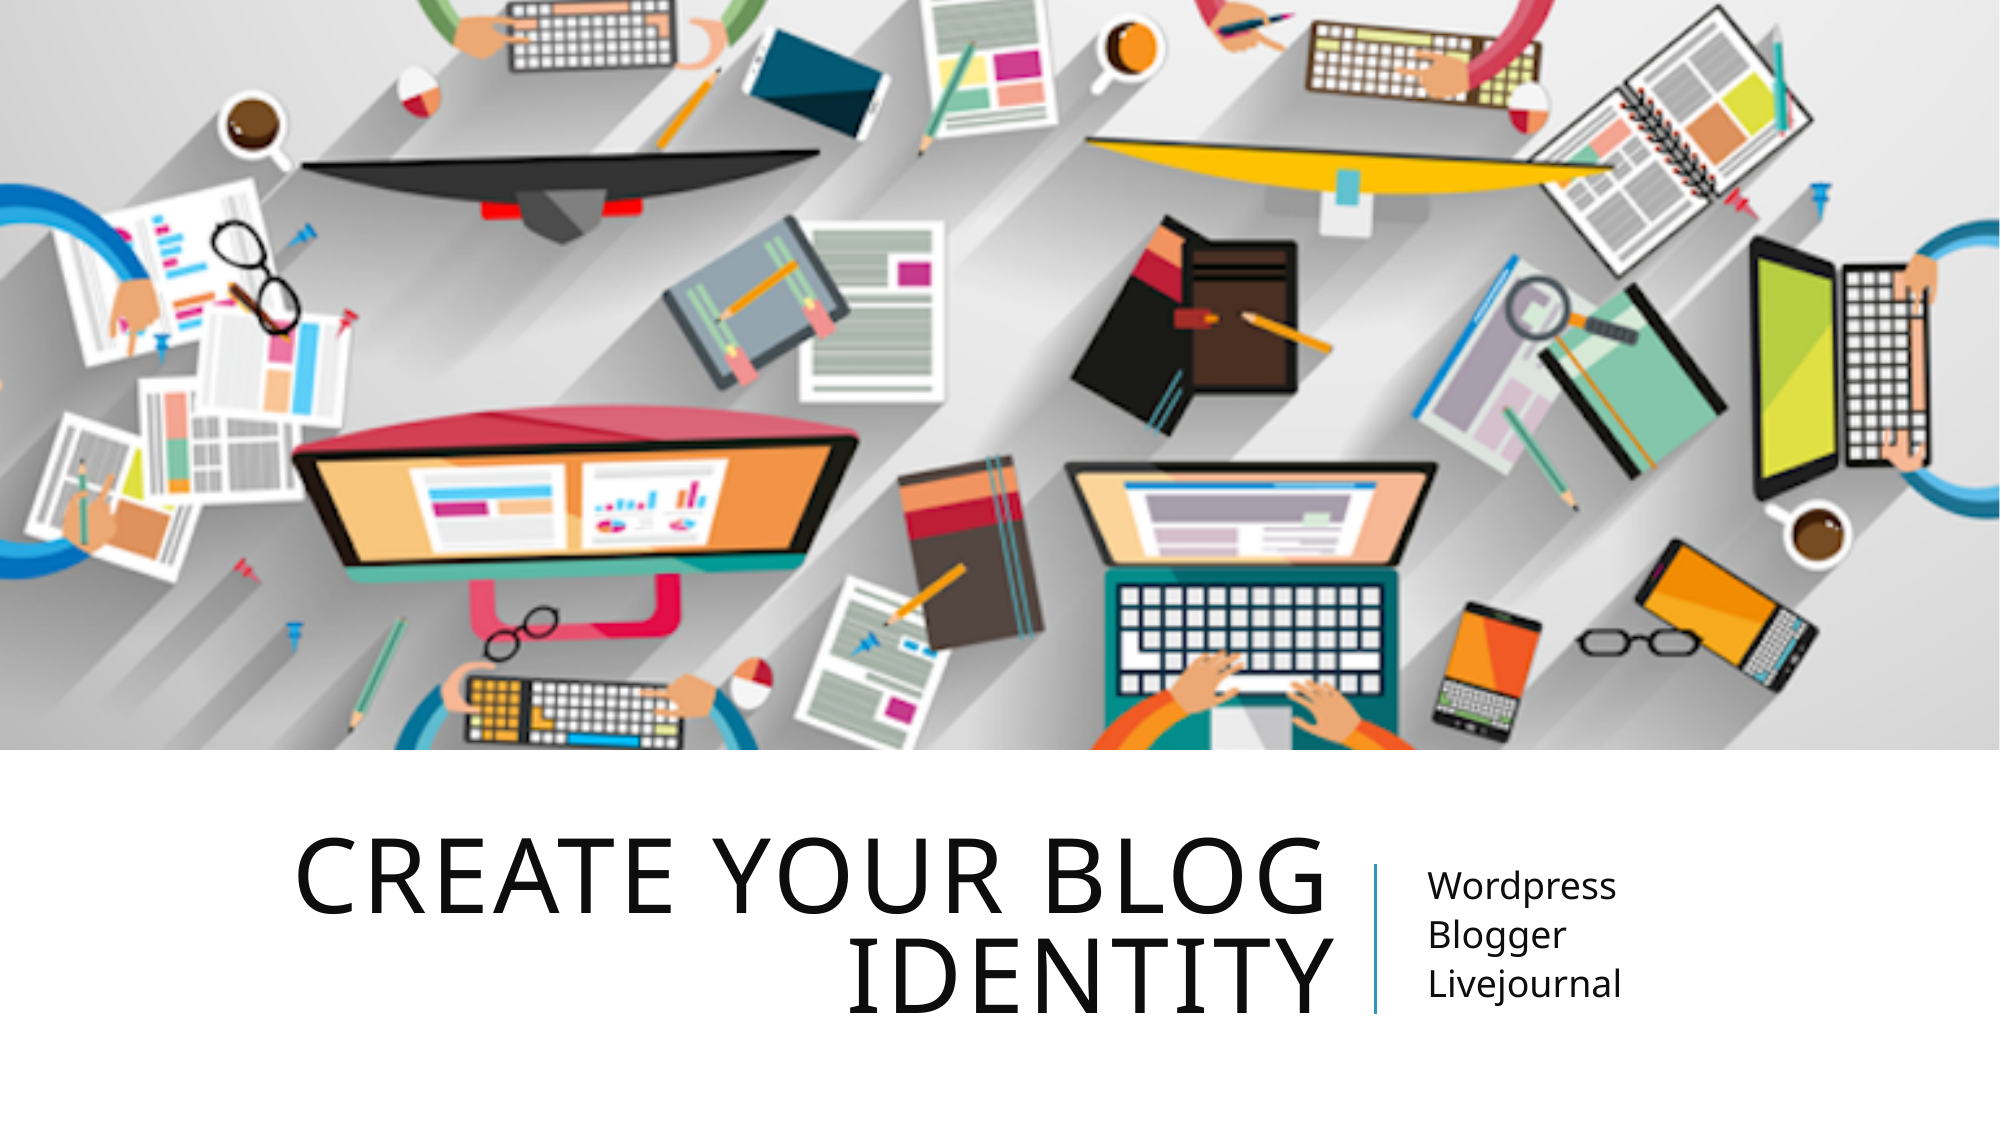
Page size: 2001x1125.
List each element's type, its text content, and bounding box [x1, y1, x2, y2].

title Create your blog identity [75, 813, 1350, 1054]
list Wordpress Blogger Livejournal [1412, 813, 1938, 1054]
picture [0, 0, 2000, 751]
